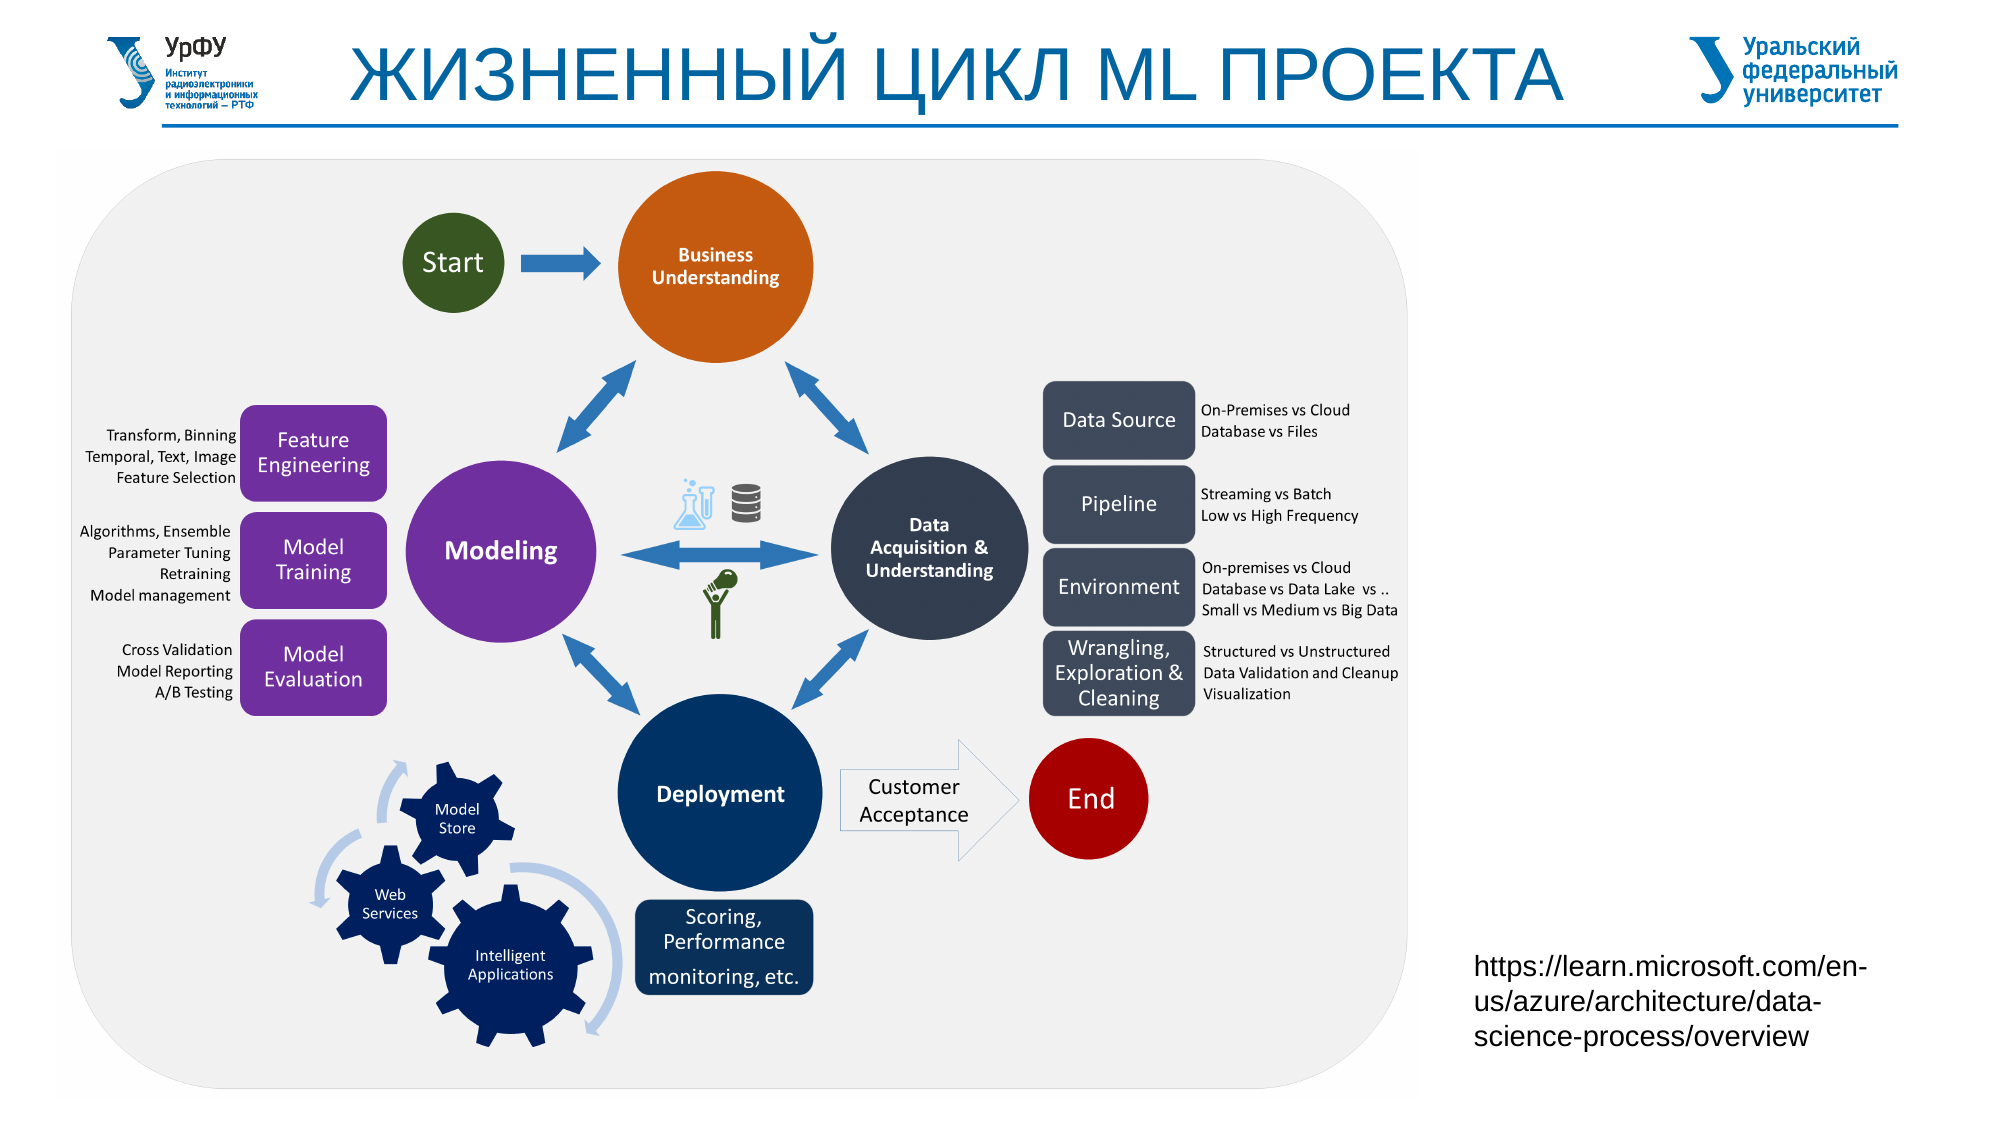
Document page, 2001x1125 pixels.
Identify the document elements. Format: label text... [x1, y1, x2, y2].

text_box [106, 35, 1899, 128]
text_box https://learn.microsoft.com/en-us/azure/architecture/data-science-process/overview [1458, 940, 1917, 1060]
picture [54, 149, 1421, 1099]
